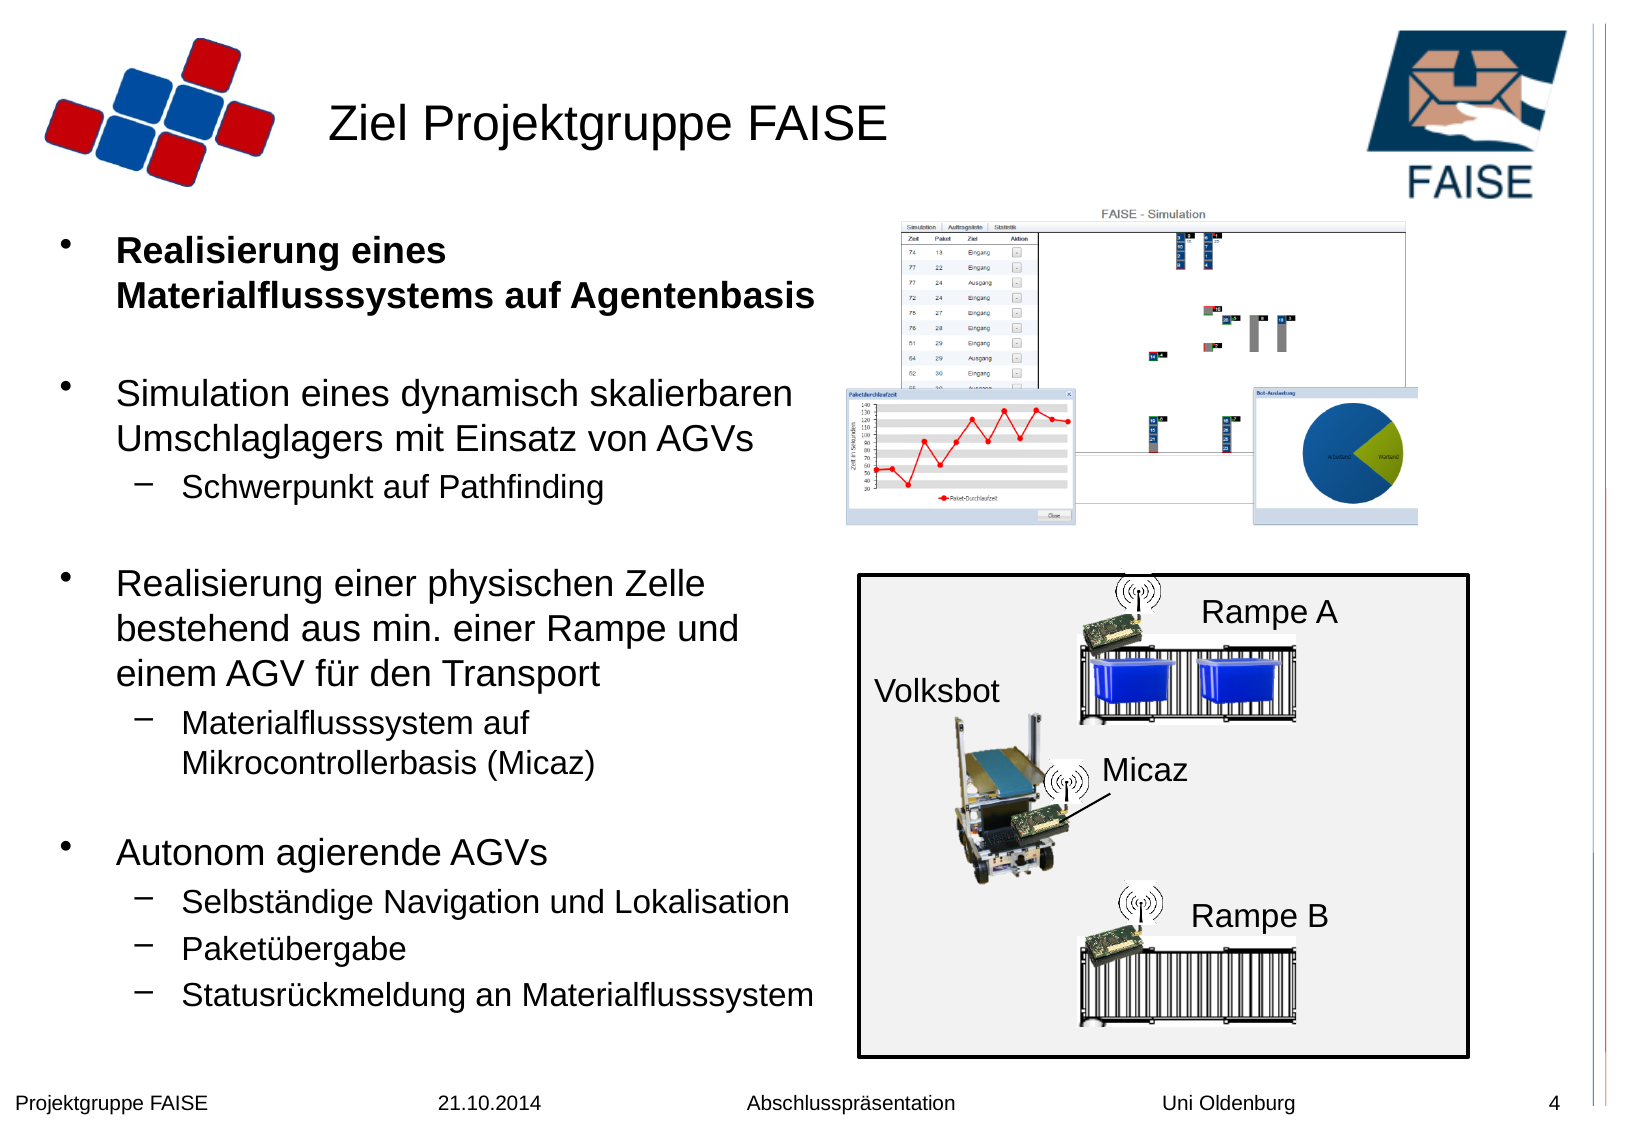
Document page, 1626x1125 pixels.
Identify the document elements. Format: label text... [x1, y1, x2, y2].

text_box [1058, 793, 1111, 823]
text_box Volksbot [859, 661, 1071, 717]
title Ziel Projektgruppe FAISE [313, 44, 1544, 197]
list Realisierung eines Materialflusssystems auf Agentenbasis Simulation eines dynamisch skalierbaren Umschlaglagers mit Einsatz von AGVs Schwerpunkt auf Pathfinding Realisierung einer physischen Zelle bestehend aus min. einer Rampe und einem AGV für den Transport Materialflusssystem auf Mikrocontrollerbasis (Micaz) Autonom agierende AGVs Selbständige Navigation und Lokalisation Paketübergabe Statusrückmeldung an Materialflusssystem [44, 218, 846, 1013]
picture [845, 23, 1575, 529]
text_box Rampe B [1176, 886, 1435, 942]
picture [1115, 568, 1161, 574]
text_box Micaz [1087, 741, 1346, 796]
picture [1076, 880, 1297, 1027]
picture [947, 701, 1089, 886]
text_box [857, 573, 1470, 1059]
picture [44, 38, 288, 187]
footer Projektgruppe FAISE 21.10.2014 Abschlusspräsentation Uni Oldenburg [0, 1082, 1530, 1125]
text_box Rampe A [1186, 582, 1445, 638]
slide_number 4 [1530, 1082, 1576, 1119]
picture [1076, 576, 1297, 725]
